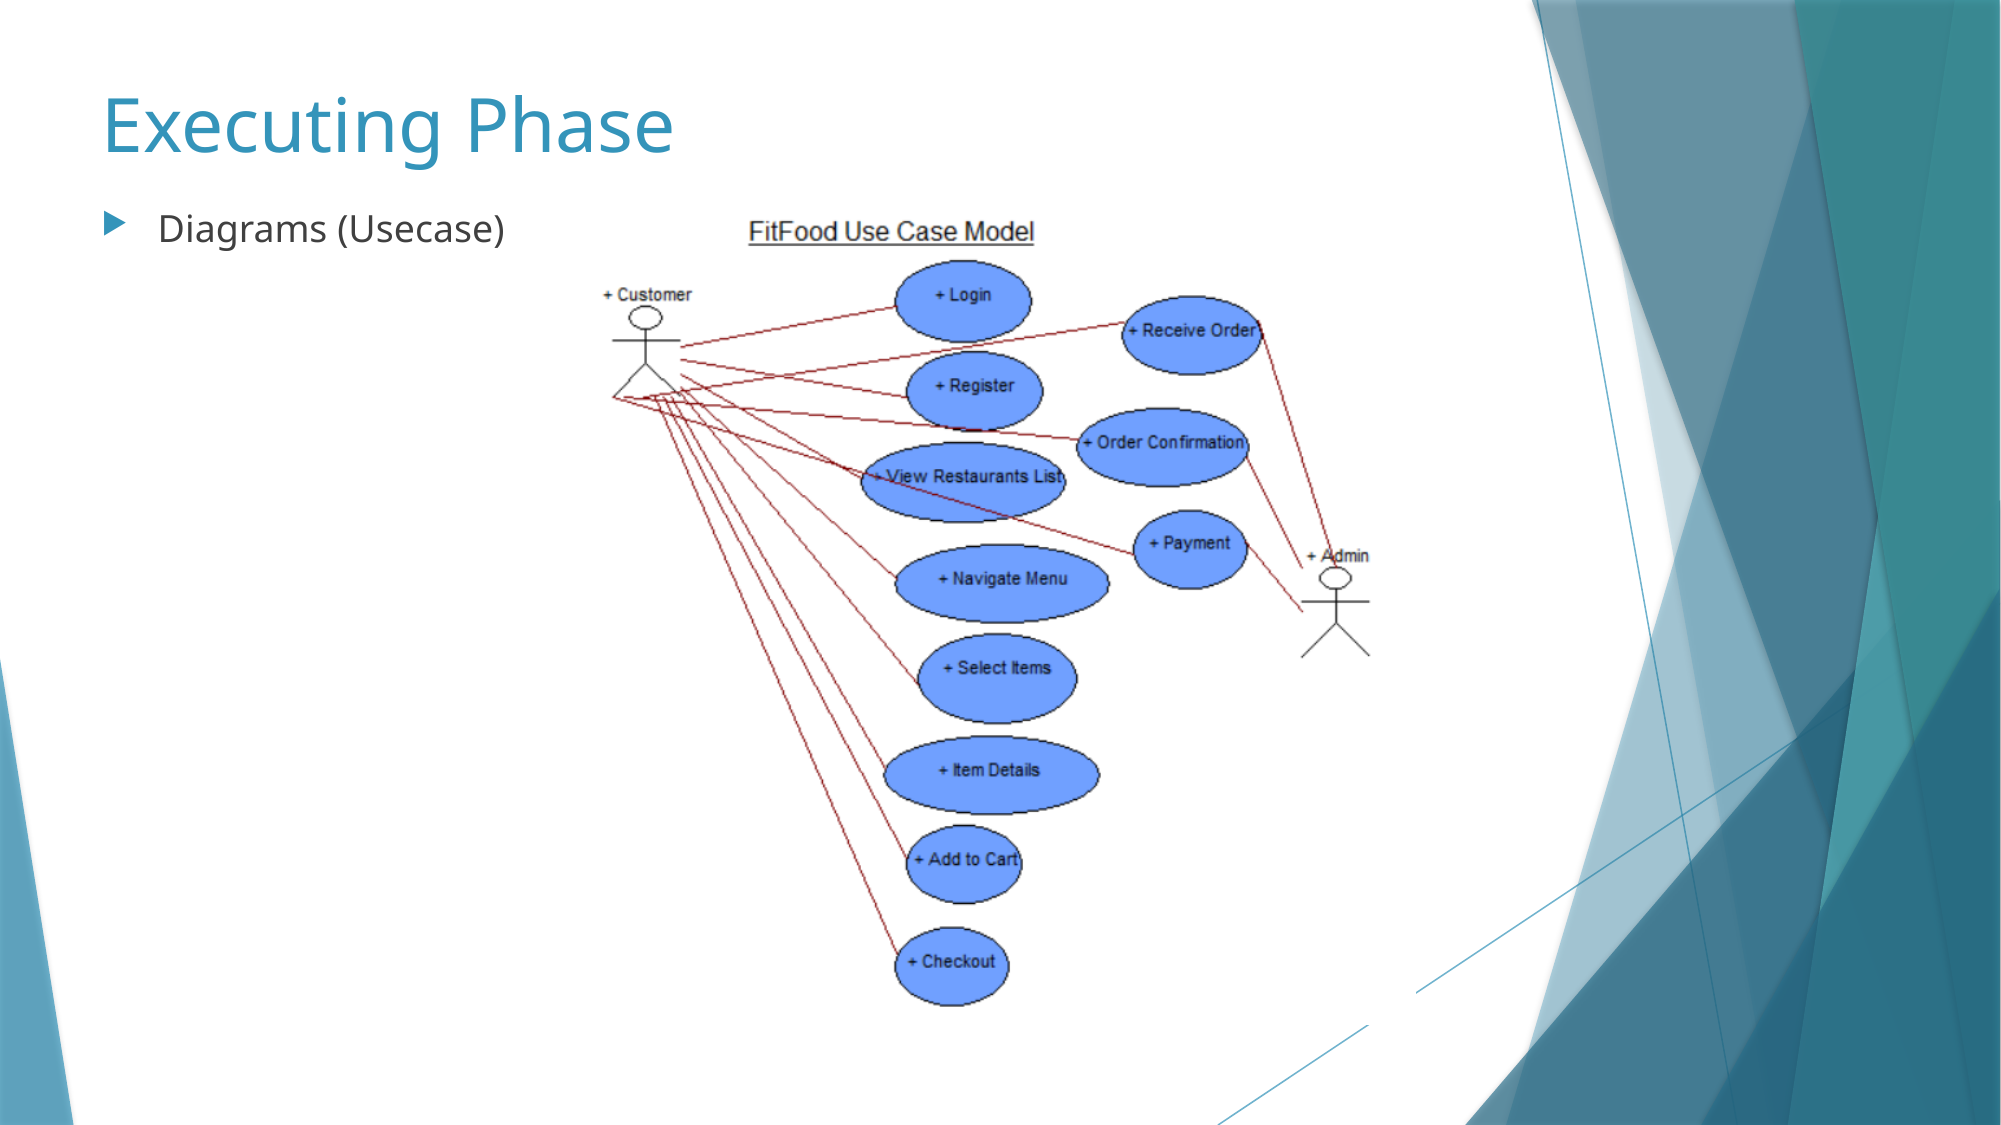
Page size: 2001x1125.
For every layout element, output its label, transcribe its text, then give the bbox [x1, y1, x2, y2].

title Executing Phase [86, 69, 1546, 212]
list Diagrams (Usecase) [86, 198, 1522, 992]
picture [559, 210, 1417, 1025]
